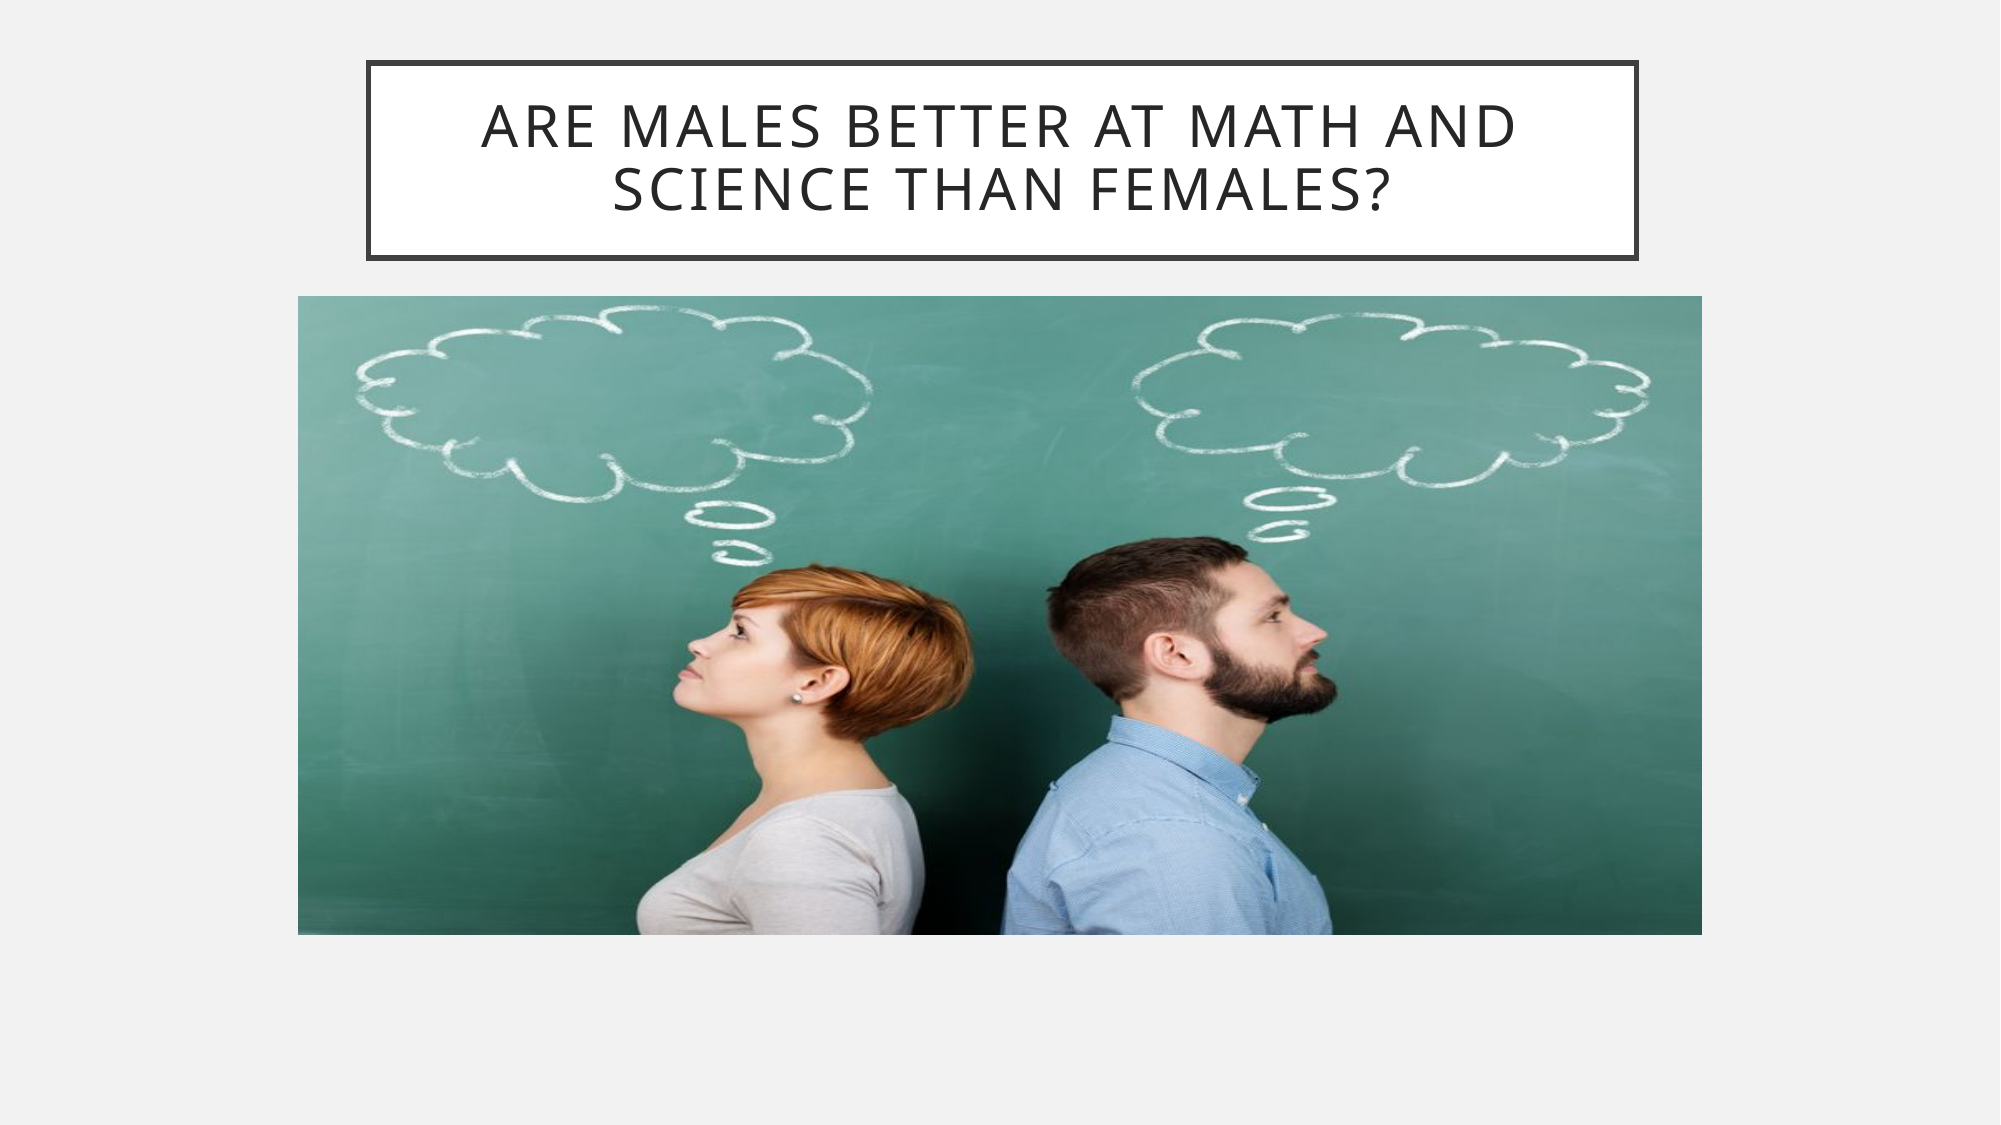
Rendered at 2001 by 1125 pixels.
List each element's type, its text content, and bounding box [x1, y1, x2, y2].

picture [298, 296, 1702, 935]
title Are males better at math and science than females? [366, 60, 1639, 261]
